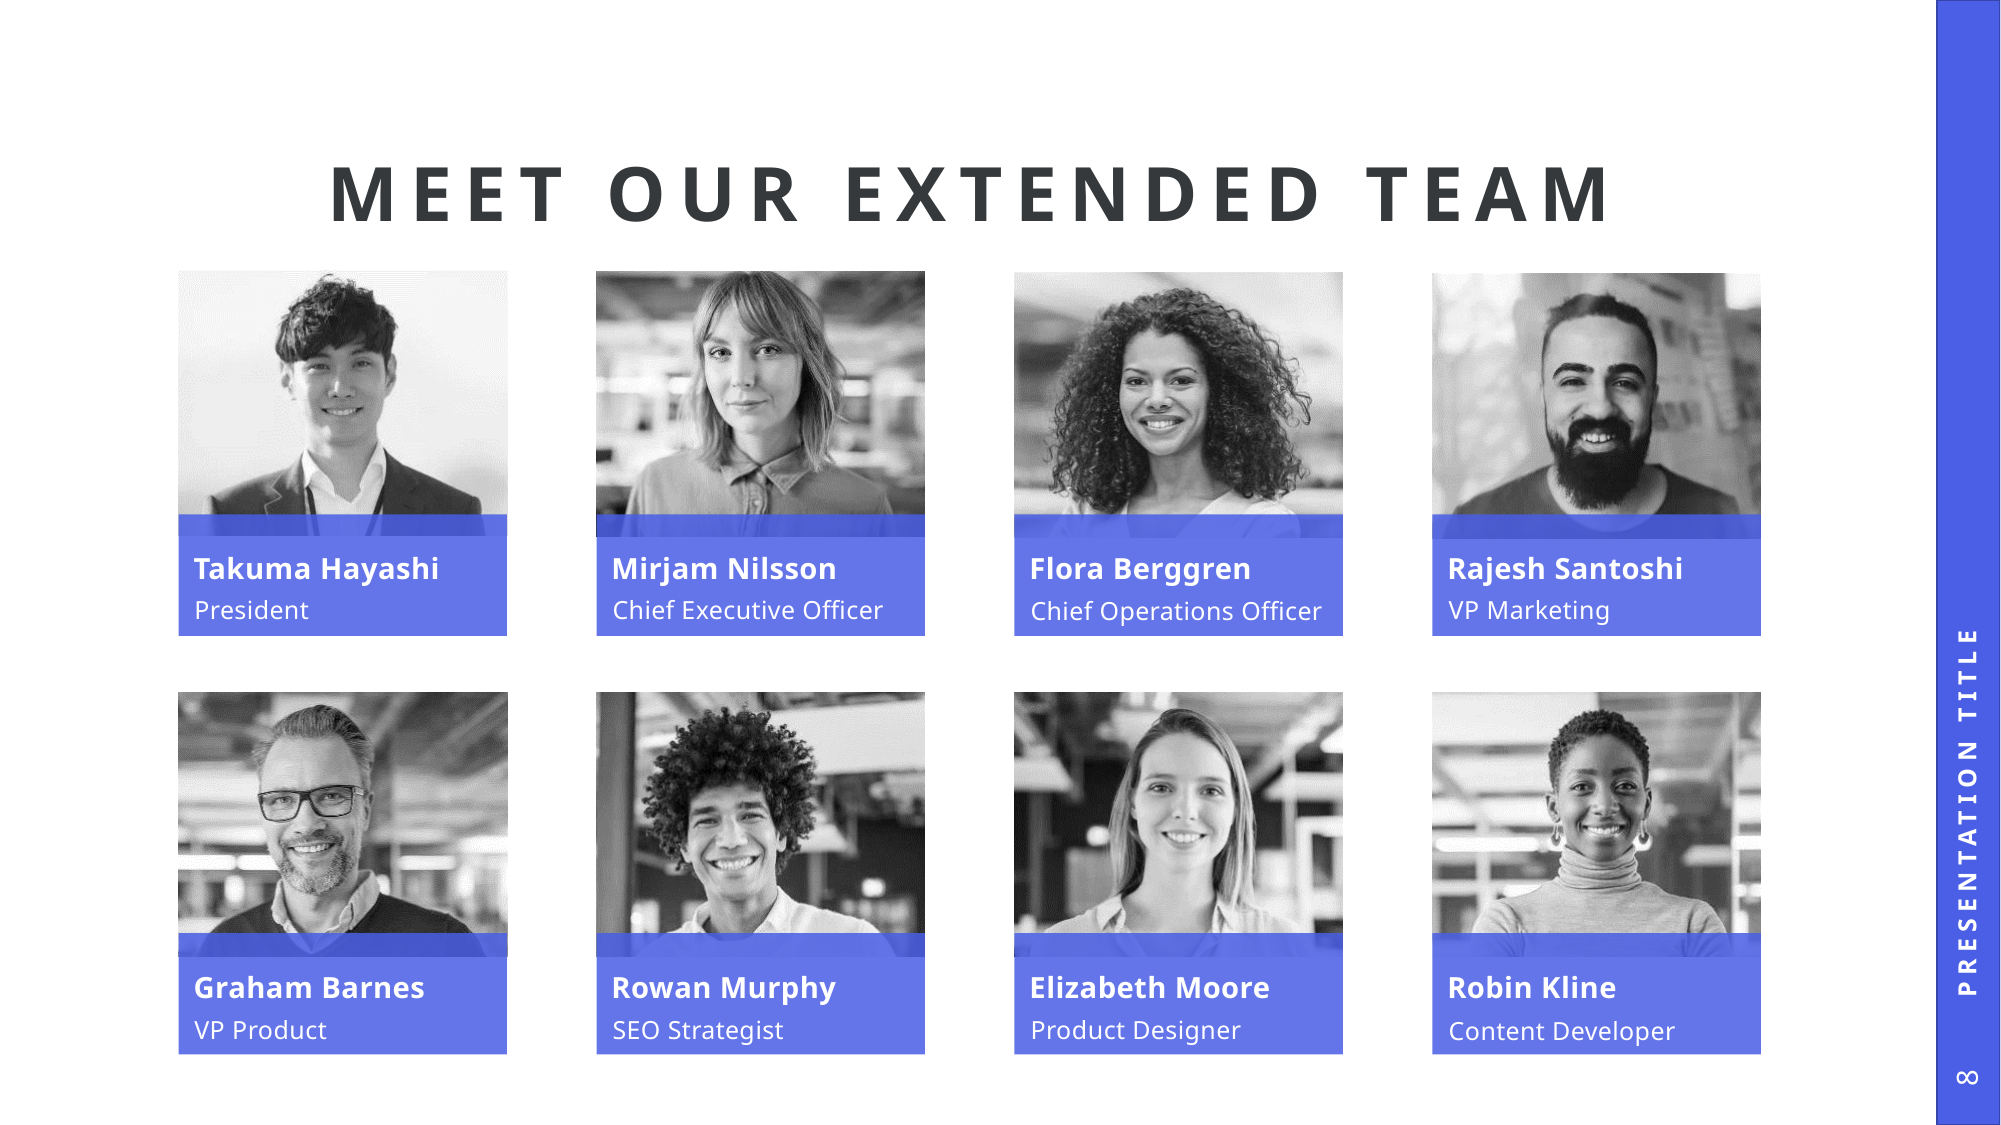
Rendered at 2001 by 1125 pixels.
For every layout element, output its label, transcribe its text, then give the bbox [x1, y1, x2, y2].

list Takuma Hayashi [178, 536, 507, 636]
picture [178, 270, 508, 536]
list VP Product [194, 1008, 496, 1045]
list Chief Executive Officer [612, 588, 914, 625]
list VP Marketing [1448, 589, 1750, 625]
list Flora Berggren [1014, 538, 1343, 636]
list Rajesh Santoshi [1432, 539, 1761, 636]
list Content Developer [1448, 1009, 1750, 1045]
list President [194, 588, 496, 625]
list Product Designer [1030, 1008, 1332, 1045]
list Chief Operations Officer [1030, 589, 1332, 626]
picture [1014, 272, 1343, 538]
list Elizabeth Moore [1014, 957, 1343, 1055]
slide_number 8 [1937, 1032, 2000, 1125]
list Robin Kline [1432, 958, 1761, 1055]
picture [178, 692, 508, 957]
picture [1432, 692, 1761, 958]
list SEO Strategist [612, 1009, 914, 1045]
footer Presentation Title [1937, 0, 2000, 1032]
list Mirjam Nilsson [596, 537, 925, 636]
picture [596, 691, 925, 957]
title MEET OUR EXTENDED TEAM [139, 143, 1800, 251]
picture [1432, 273, 1761, 539]
list Rowan Murphy [596, 957, 925, 1055]
picture [596, 271, 925, 537]
list Graham Barnes [178, 957, 507, 1055]
picture [1014, 692, 1343, 957]
